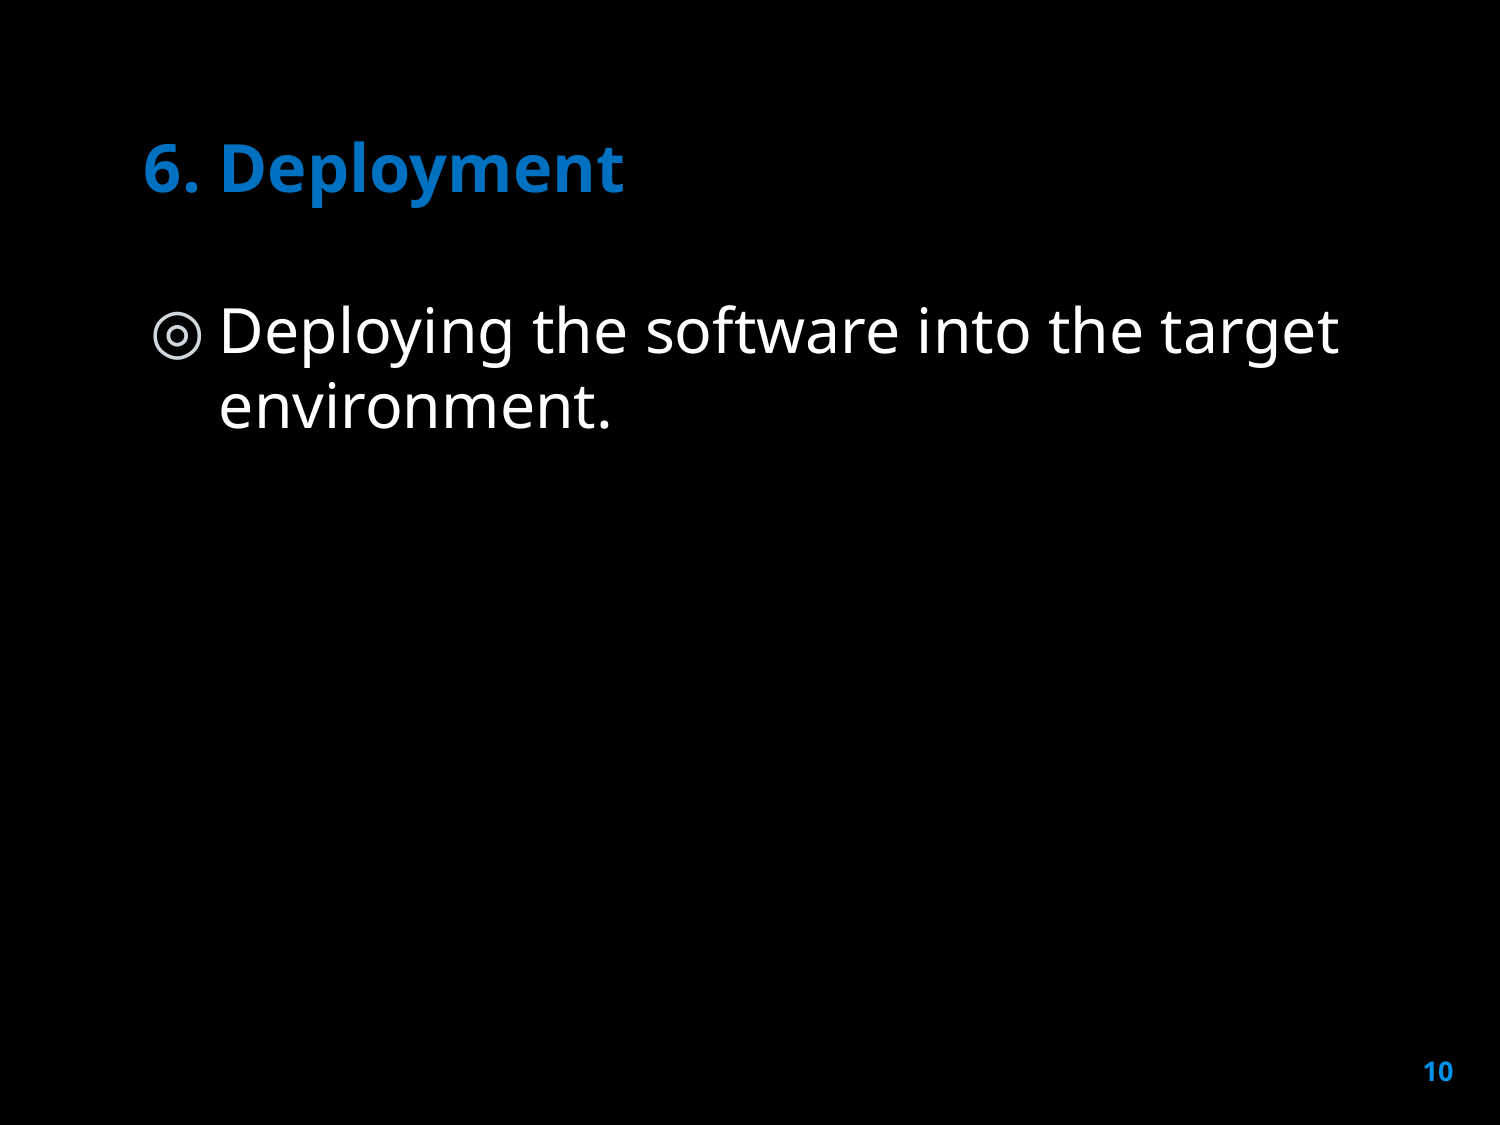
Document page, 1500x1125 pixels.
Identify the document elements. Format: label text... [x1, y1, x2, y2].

slide_number 10 [1378, 1038, 1469, 1125]
list Deploying the software into the target environment. [128, 275, 1372, 1058]
title 6. Deployment [128, 67, 1372, 222]
